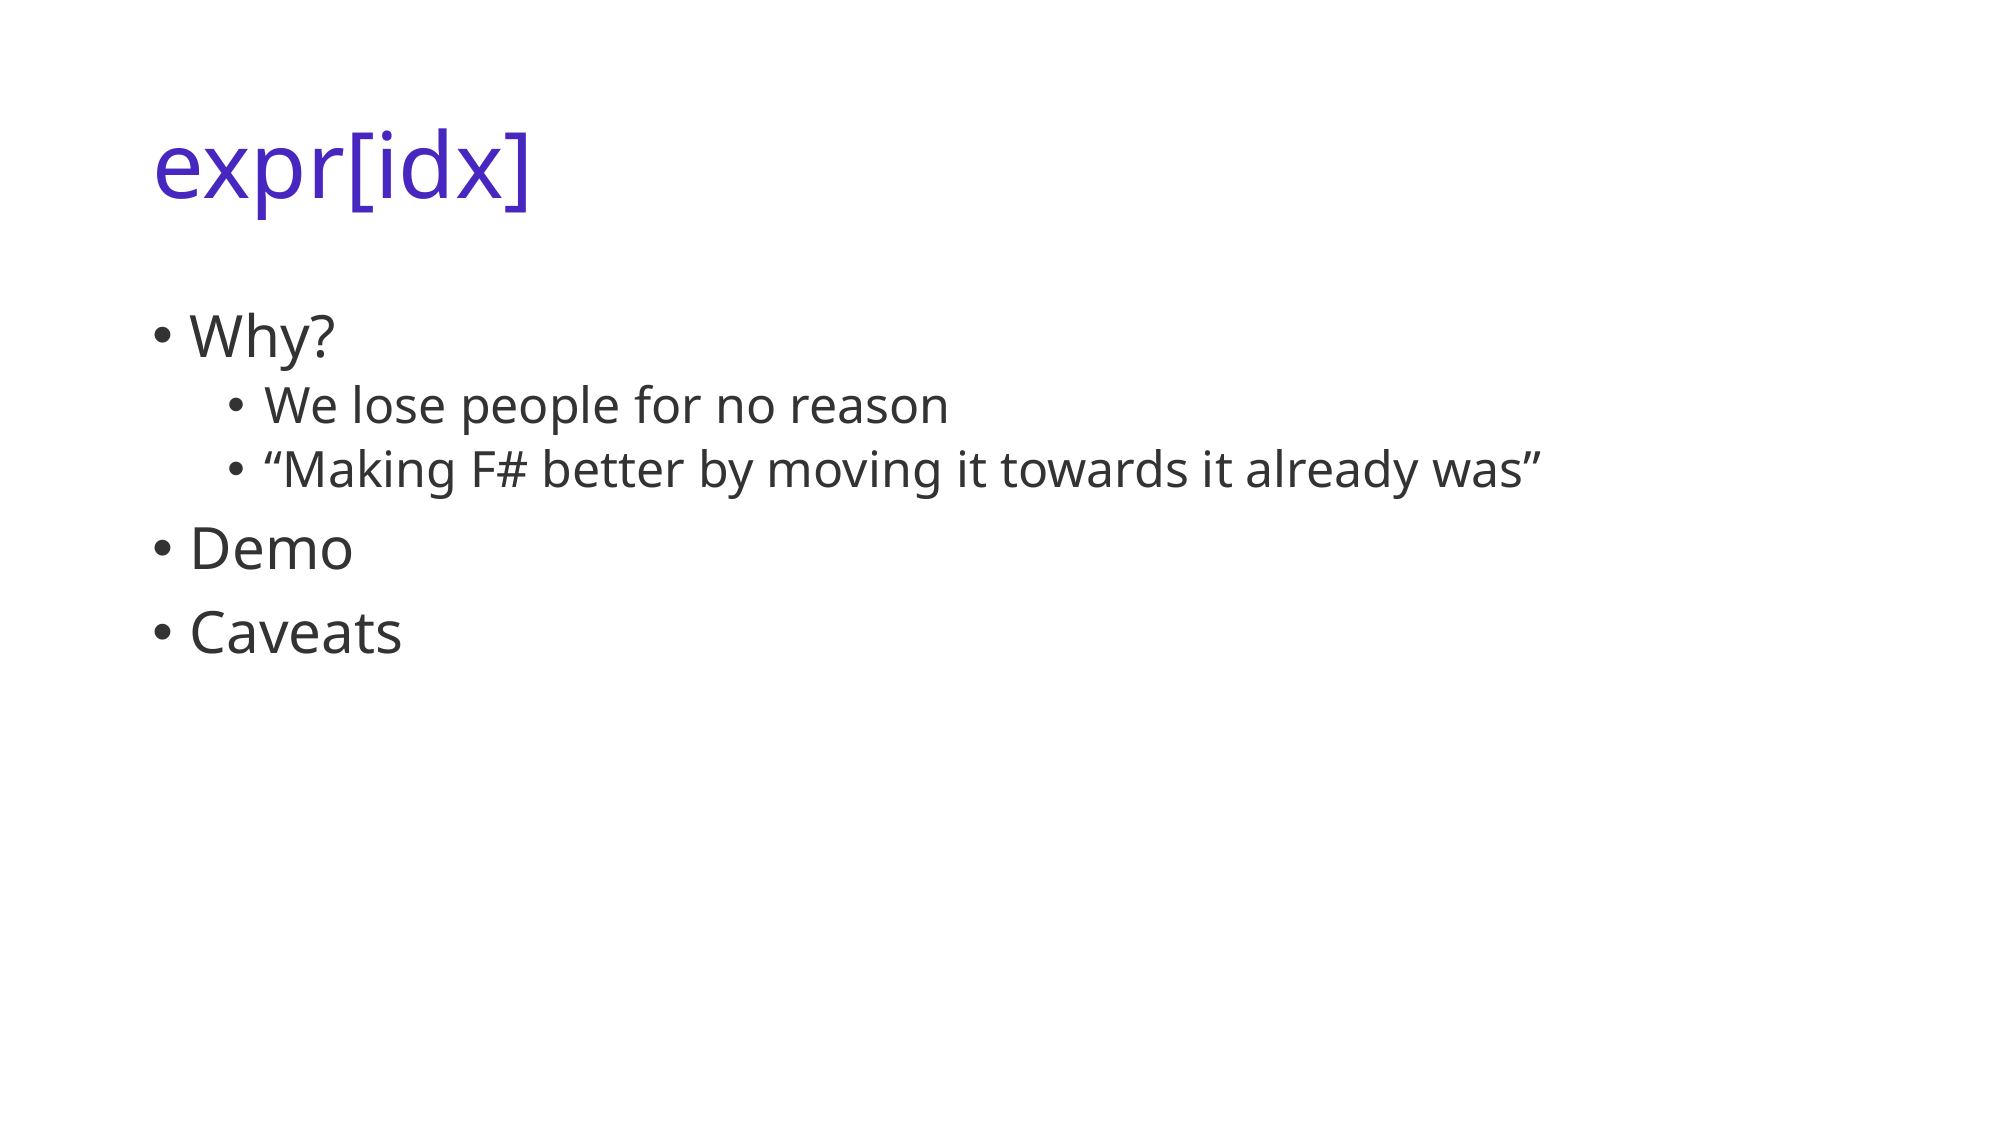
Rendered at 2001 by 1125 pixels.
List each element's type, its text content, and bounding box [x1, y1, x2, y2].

list Why? We lose people for no reason “Making F# better by moving it towards it already was” Demo Caveats [137, 299, 1863, 1014]
title expr[idx] [137, 59, 1863, 278]
